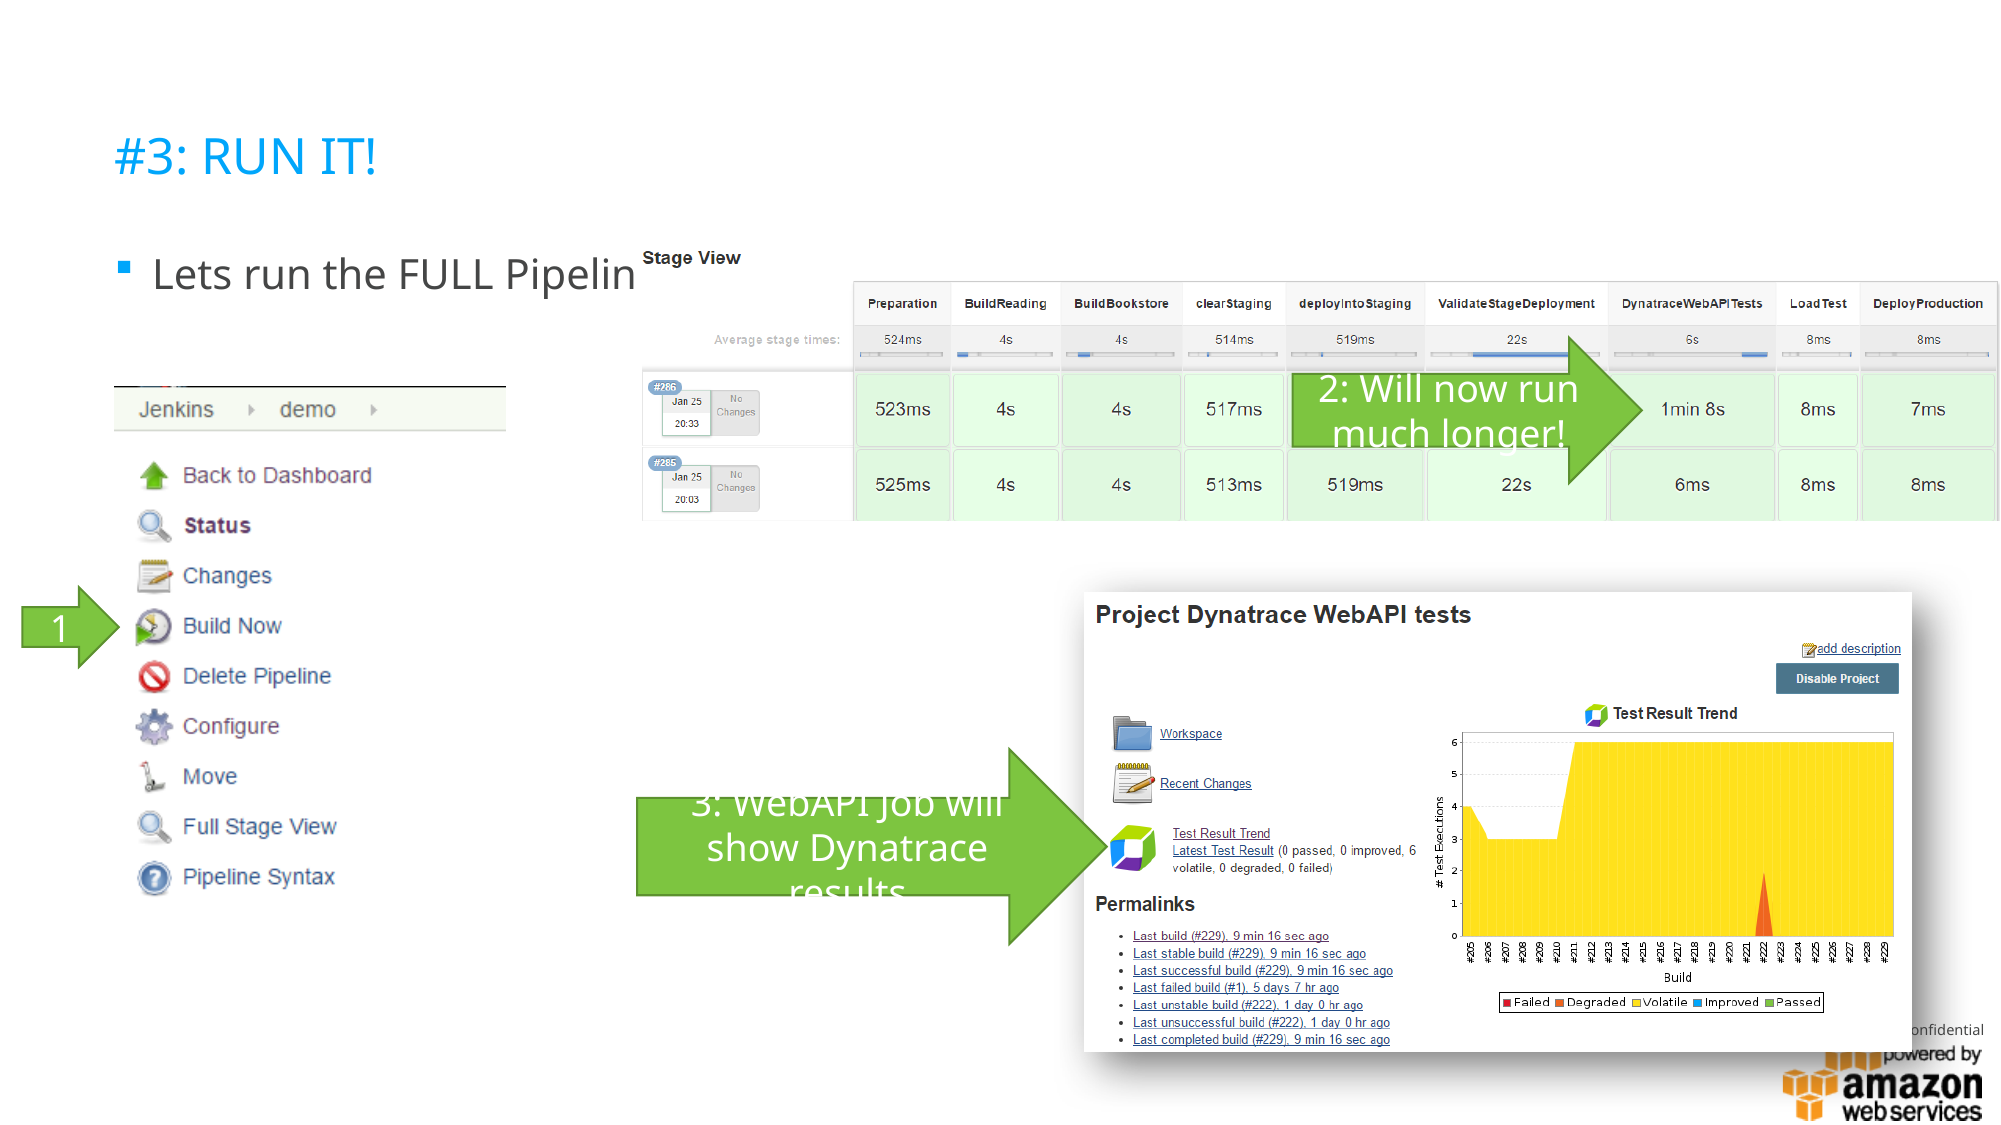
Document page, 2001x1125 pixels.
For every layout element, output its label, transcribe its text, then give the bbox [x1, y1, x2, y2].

picture [114, 386, 506, 905]
picture [1084, 592, 1912, 1052]
list Lets run the FULL Pipeline [114, 237, 1882, 989]
title #3: RUN IT! [114, 93, 1882, 204]
text_box 1 [21, 584, 114, 670]
picture [637, 244, 2000, 521]
picture [1782, 1045, 1982, 1121]
text_box 3: WebAPI Job will show Dynatrace results [636, 746, 1084, 947]
